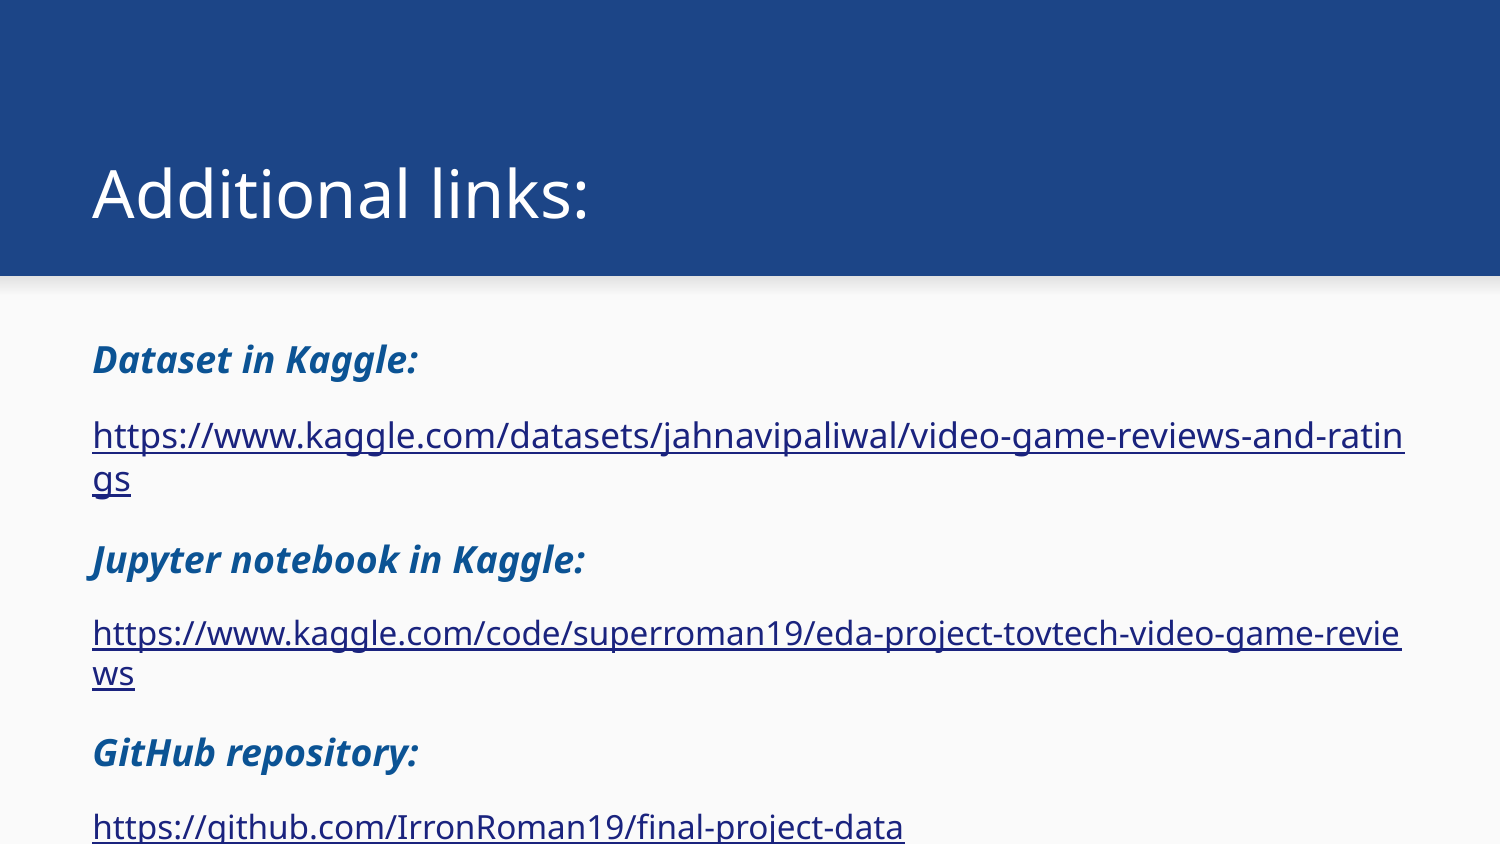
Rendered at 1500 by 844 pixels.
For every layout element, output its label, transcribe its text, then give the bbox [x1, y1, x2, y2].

list Dataset in Kaggle: https://www.kaggle.com/datasets/jahnavipaliwal/video-game-reviews-and-ratings Jupyter notebook in Kaggle: https://www.kaggle.com/code/superroman19/eda-project-tovtech-video-game-reviews GitHub repository: https://github.com/IrronRoman19/final-project-data [77, 314, 1427, 812]
title Additional links: [77, 121, 1427, 248]
